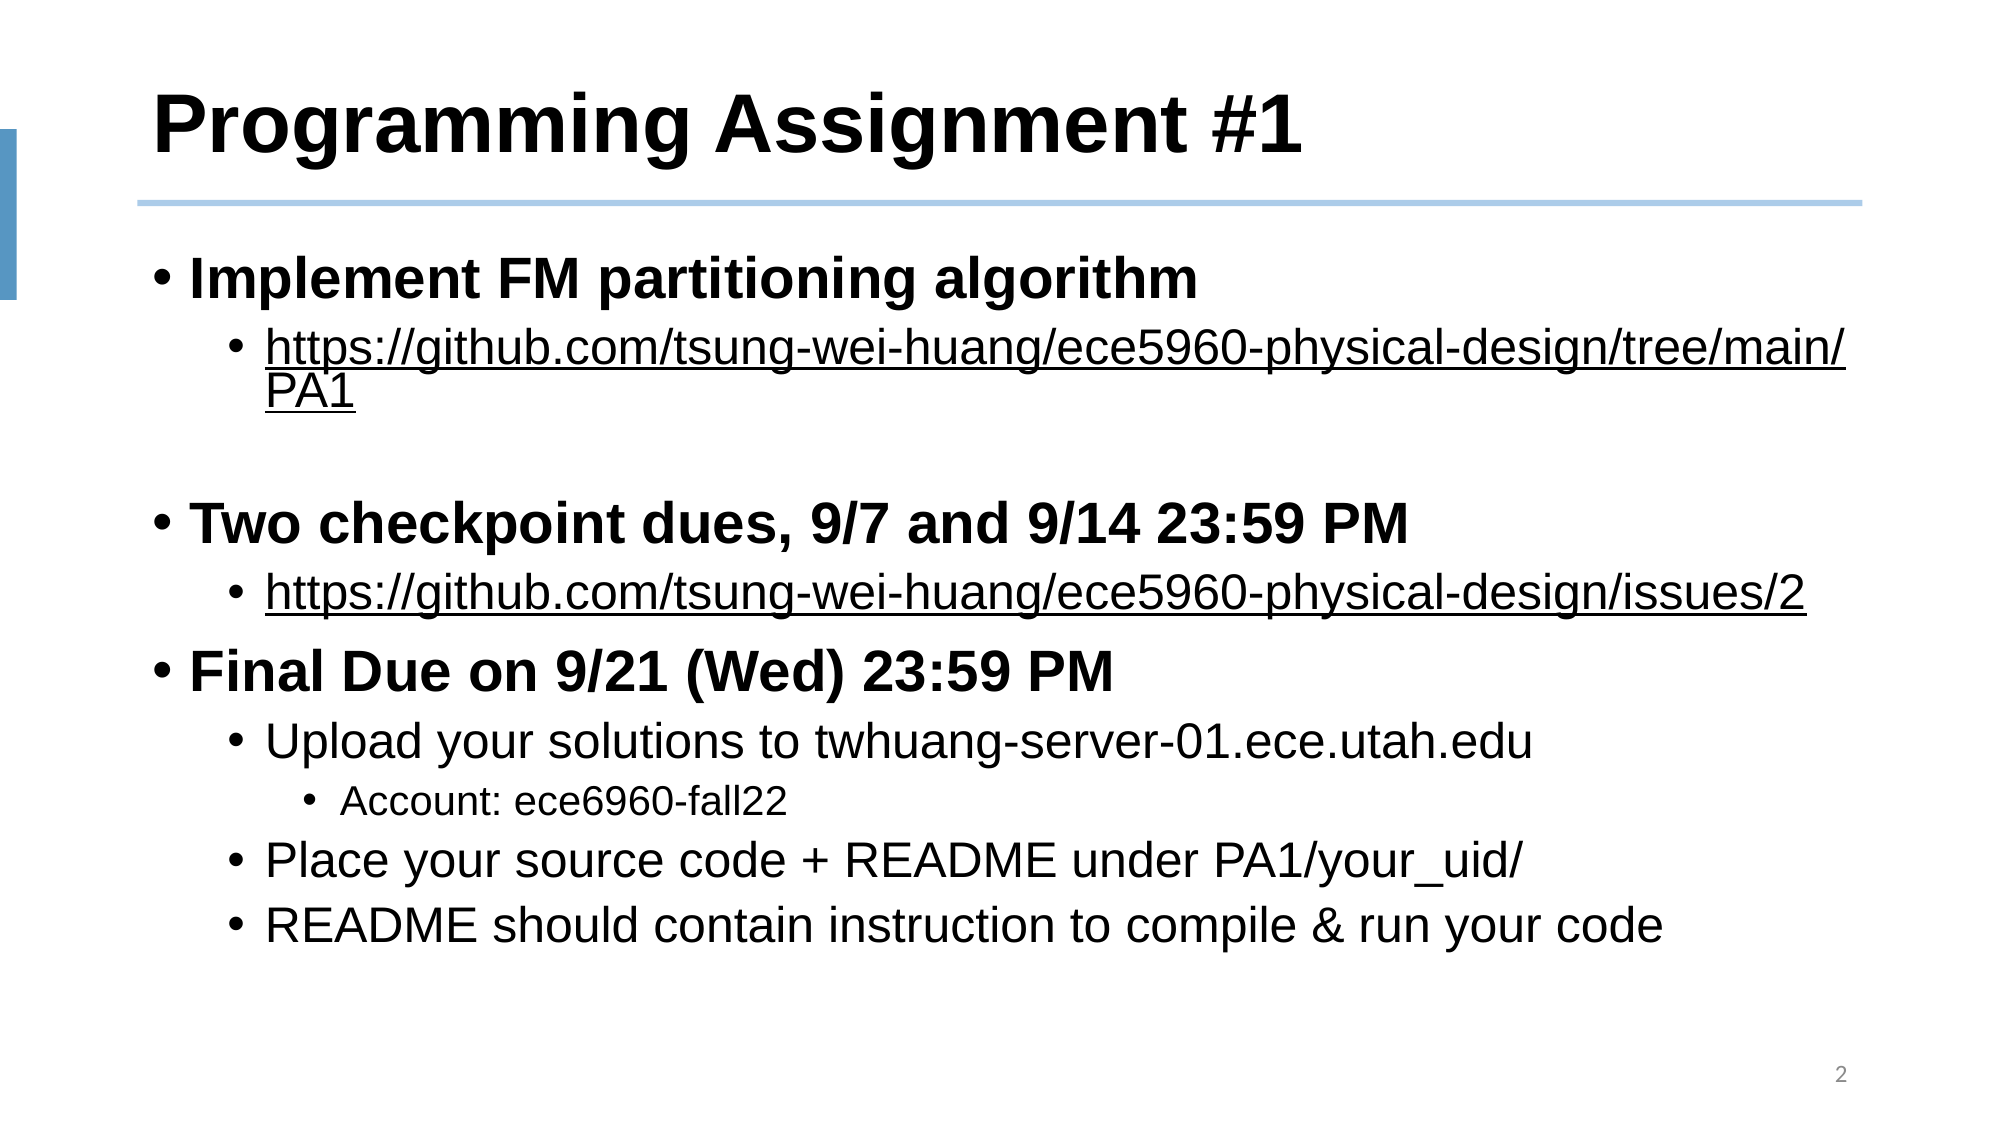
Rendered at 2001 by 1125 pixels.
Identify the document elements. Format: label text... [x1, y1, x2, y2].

title Programming Assignment #1 [137, 42, 1863, 208]
slide_number 2 [1412, 1042, 1863, 1103]
list Implement FM partitioning algorithm https://github.com/tsung-wei-huang/ece5960-physical-design/tree/main/PA1 Two checkpoint dues, 9/7 and 9/14 23:59 PM https://github.com/tsung-wei-huang/ece5960-physical-design/issues/2 Final Due on 9/21 (Wed) 23:59 PM Upload your solutions to twhuang-server-01.ece.utah.edu Account: ece6960-fall22 Place your source code + README under PA1/your_uid/ README should contain instruction to compile & run your code [137, 240, 1863, 1014]
